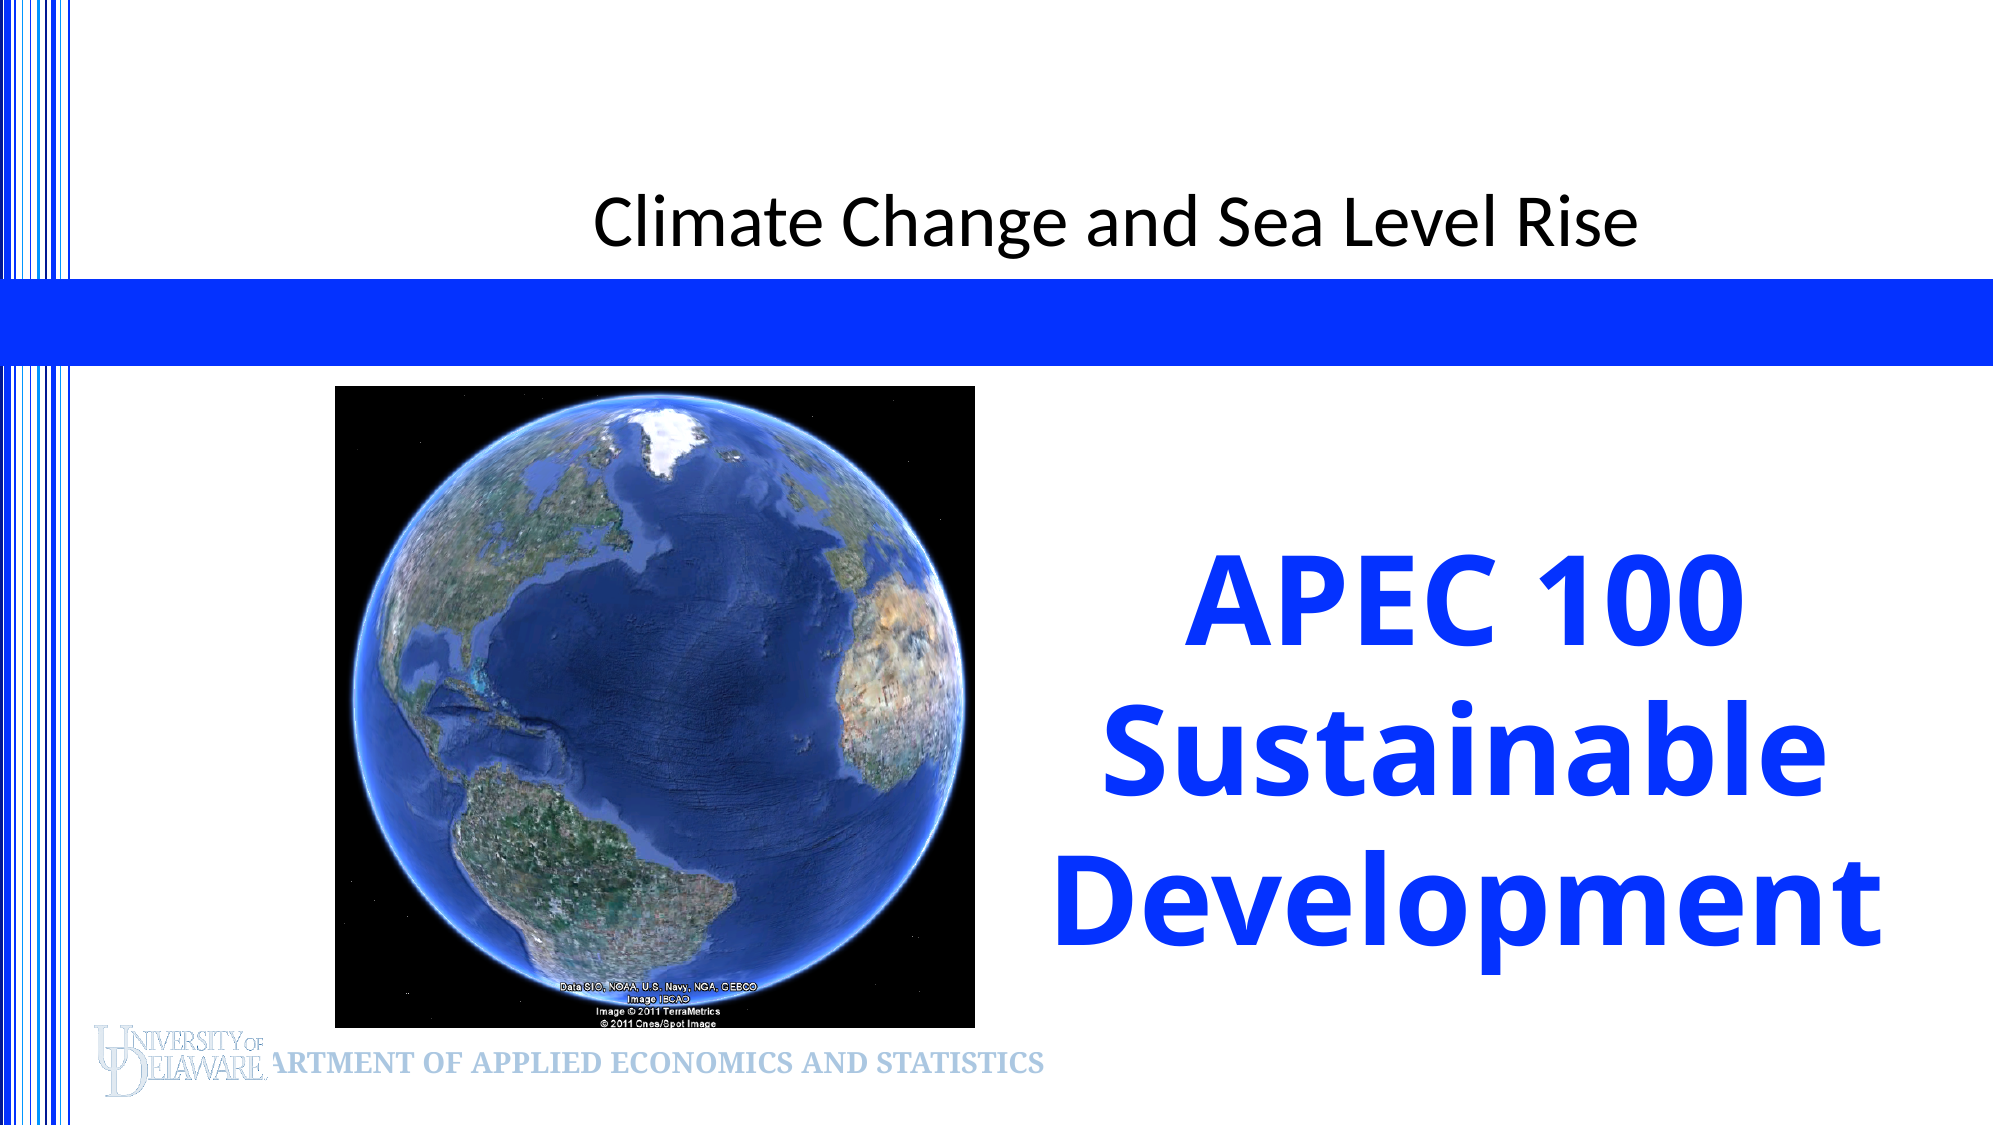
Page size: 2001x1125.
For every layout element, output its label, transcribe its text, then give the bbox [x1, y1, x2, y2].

picture [334, 386, 975, 1028]
title APEC 100 Sustainable Development [1009, 335, 1923, 978]
subtitle Climate Change and Sea Level Rise [265, 163, 1969, 290]
